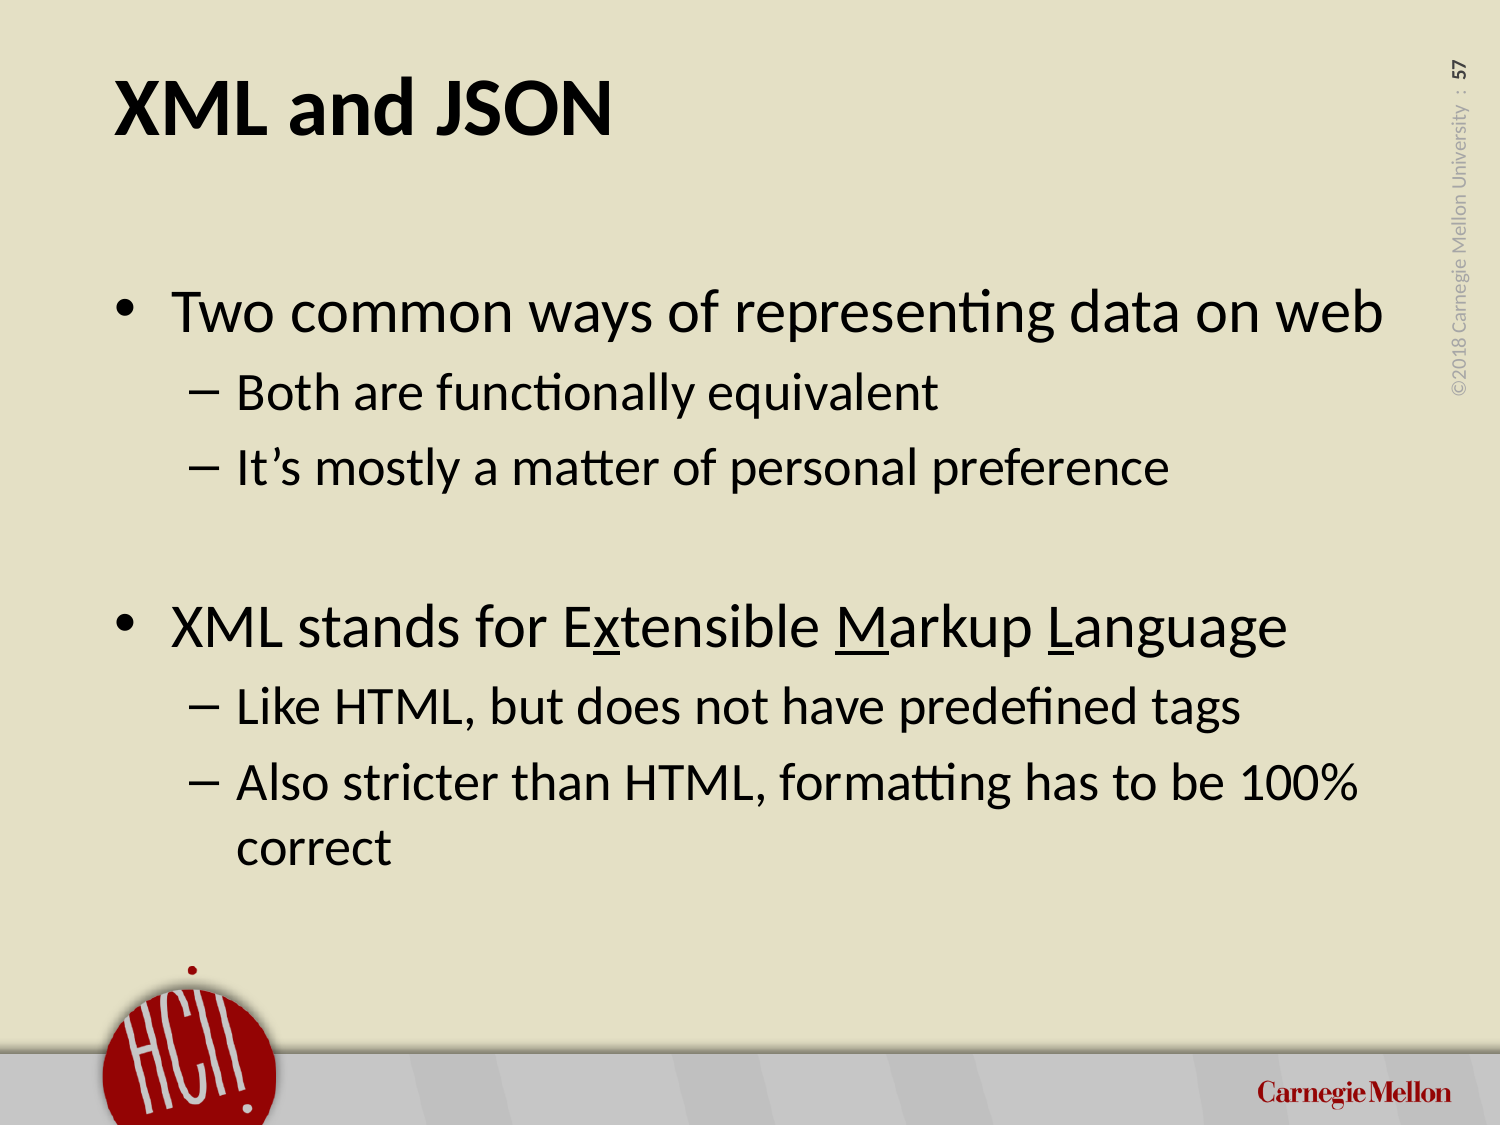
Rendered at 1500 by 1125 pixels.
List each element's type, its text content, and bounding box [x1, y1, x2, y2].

picture [0, 0, 1500, 1125]
list Two common ways of representing data on web Both are functionally equivalent It’s mostly a matter of personal preference XML stands for Extensible Markup Language Like HTML, but does not have predefined tags Also stricter than HTML, formatting has to be 100% correct [99, 262, 1425, 1005]
title XML and JSON [99, 45, 1425, 233]
